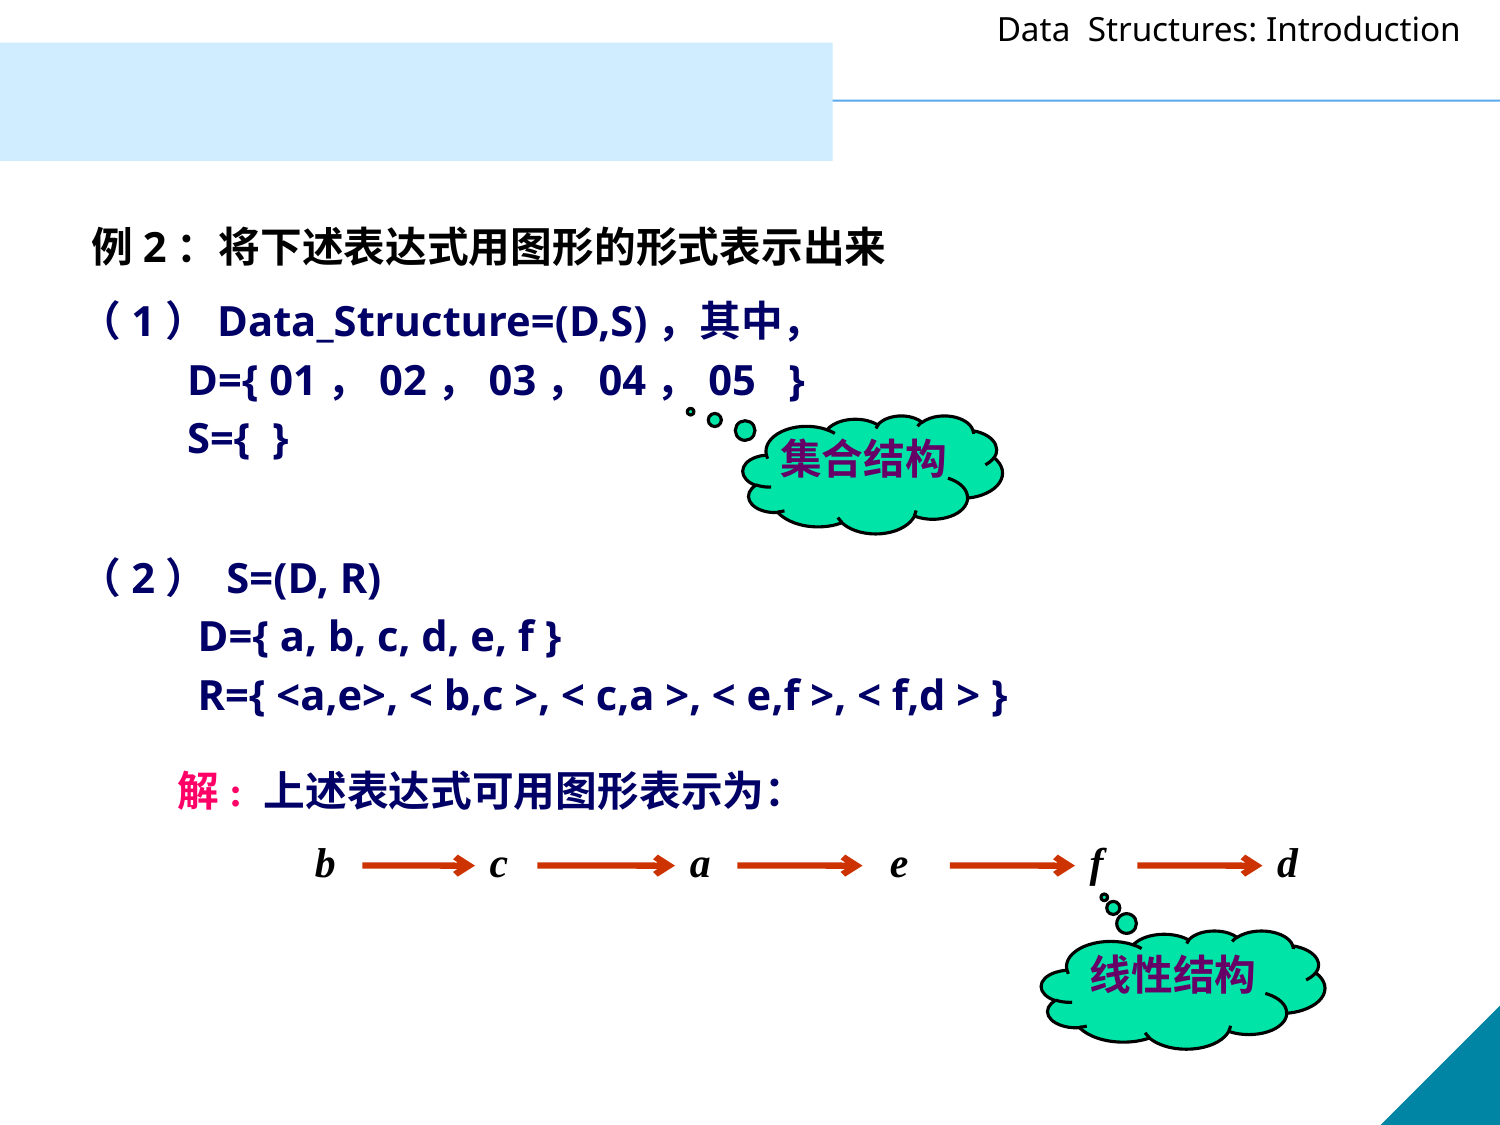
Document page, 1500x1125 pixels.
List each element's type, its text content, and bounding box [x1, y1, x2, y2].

text_box [538, 858, 674, 873]
text_box 线性结构 [1106, 901, 1120, 915]
text_box [949, 858, 1074, 873]
text_box c [474, 828, 538, 893]
text_box d [1262, 828, 1325, 893]
text_box （2） S=(D, R) D={ a, b, c, d, e, f } R={ <a,e>, < b,c >, < c,a >, < e,f >, < f,d > } [64, 544, 1428, 726]
text_box 例2：将下述表达式用图形的形式表示出来 [76, 213, 1317, 279]
text_box f [1074, 828, 1138, 893]
text_box b [299, 828, 363, 893]
text_box 集合结构 [708, 413, 722, 427]
text_box （1）Data_Structure=(D,S)，其中， D={ 01，02，03，04，05 } S={ } [64, 287, 1294, 470]
text_box 解: 上述表达式可用图形表示为： [162, 757, 1438, 822]
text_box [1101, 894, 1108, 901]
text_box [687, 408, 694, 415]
text_box 线性结构 [1116, 913, 1137, 934]
text_box a [674, 828, 738, 893]
text_box [363, 858, 474, 873]
text_box e [874, 828, 938, 893]
text_box 集合结构 [735, 420, 755, 441]
text_box 集合结构 [742, 415, 1003, 534]
text_box 线性结构 [1041, 931, 1326, 1050]
text_box [738, 858, 863, 873]
text_box [1138, 858, 1262, 873]
